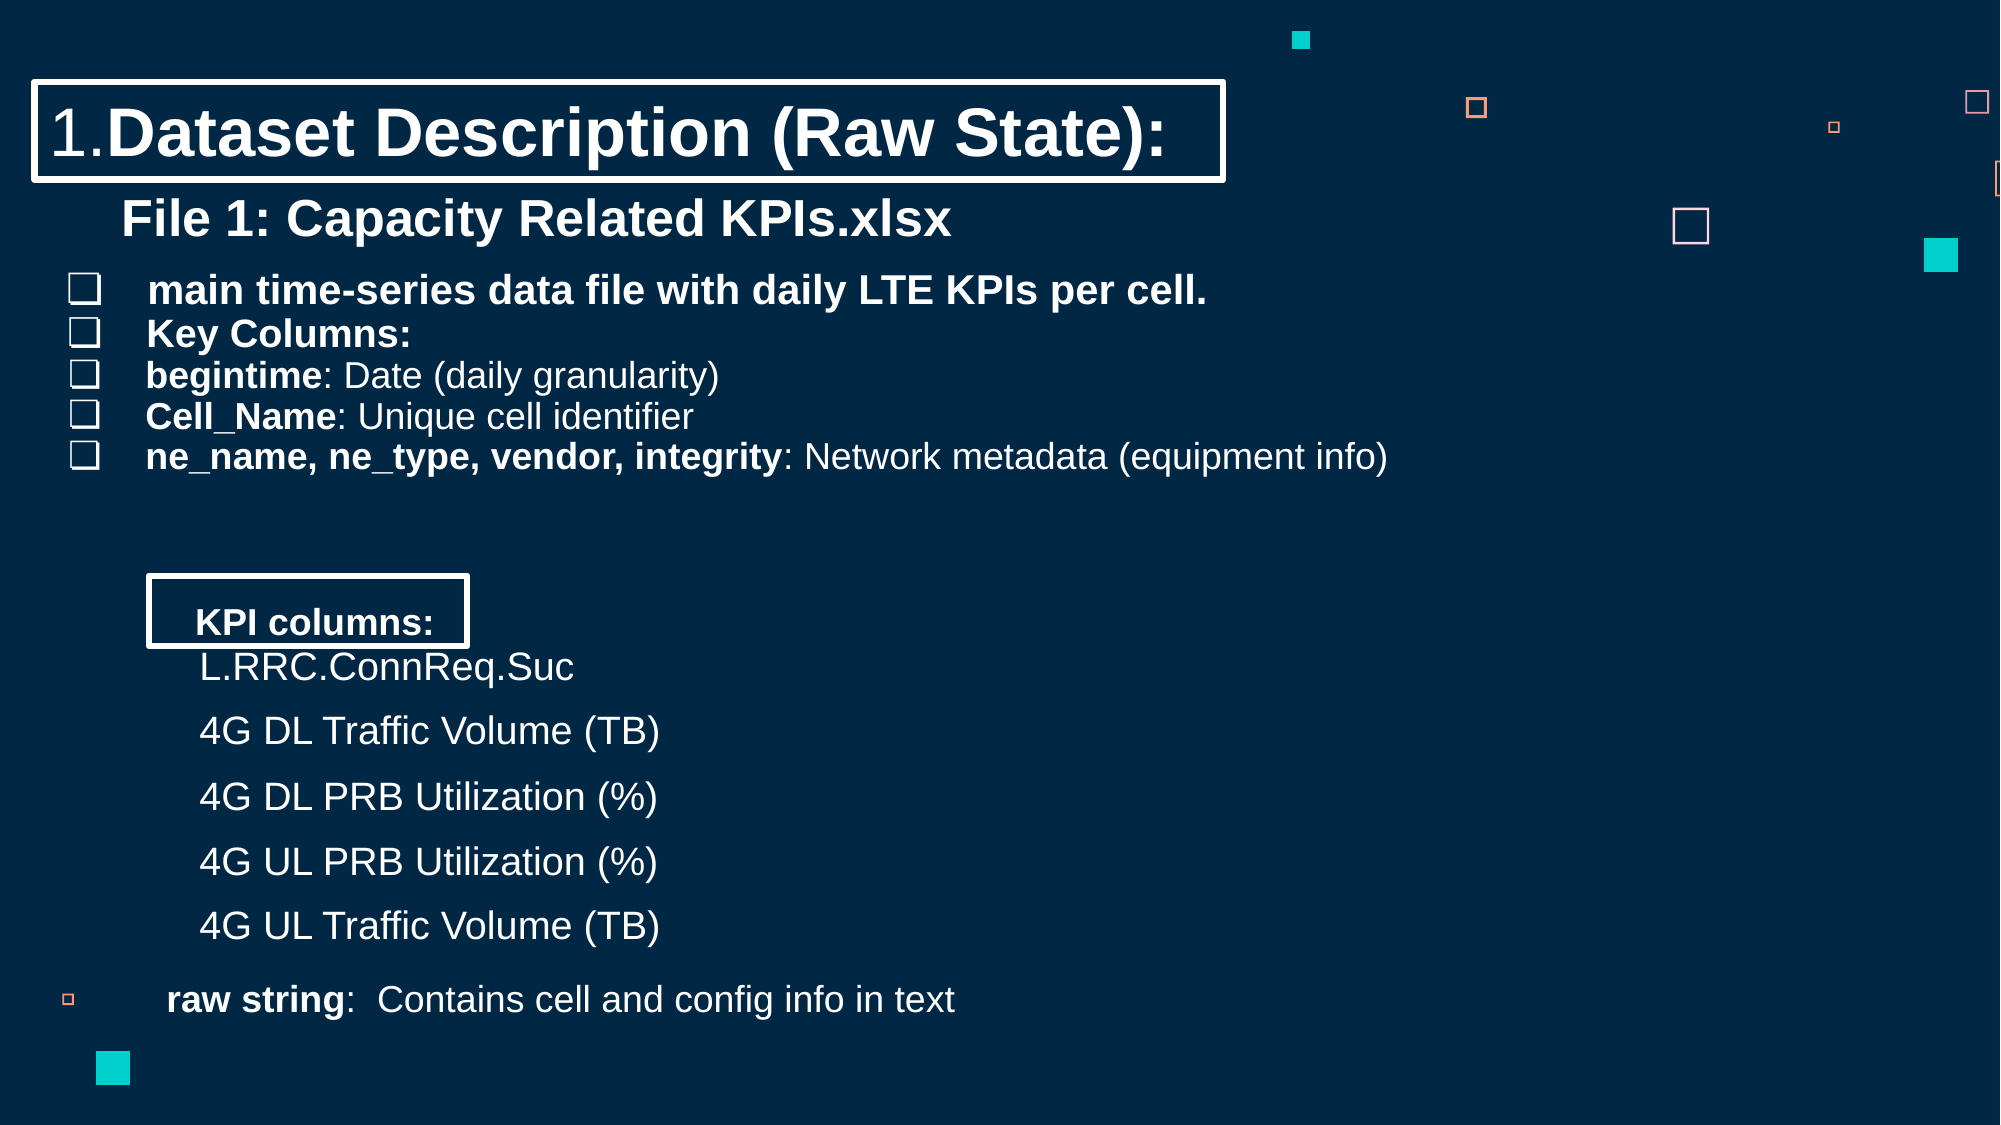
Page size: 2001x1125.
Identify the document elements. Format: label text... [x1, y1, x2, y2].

text_box [34, 81, 1224, 180]
text_box 1.Dataset Description (Raw State): File 1: Capacity Related KPIs.xlsx main time-series data file with daily LTE KPIs per cell. Key Columns: begintime: Date (daily granularity) Cell_Name: Unique cell identifier ne_name, ne_type, vendor, integrity: Network metadata (equipment info) L.RRC.ConnReq.Suc 4G DL Traffic Volume (TB) 4G DL PRB Utilization (%) 4G UL PRB Utilization (%) 4G UL Traffic Volume (TB) raw string: Contains cell and config info in text [34, 81, 1972, 1036]
text_box KPI columns: [148, 575, 468, 646]
